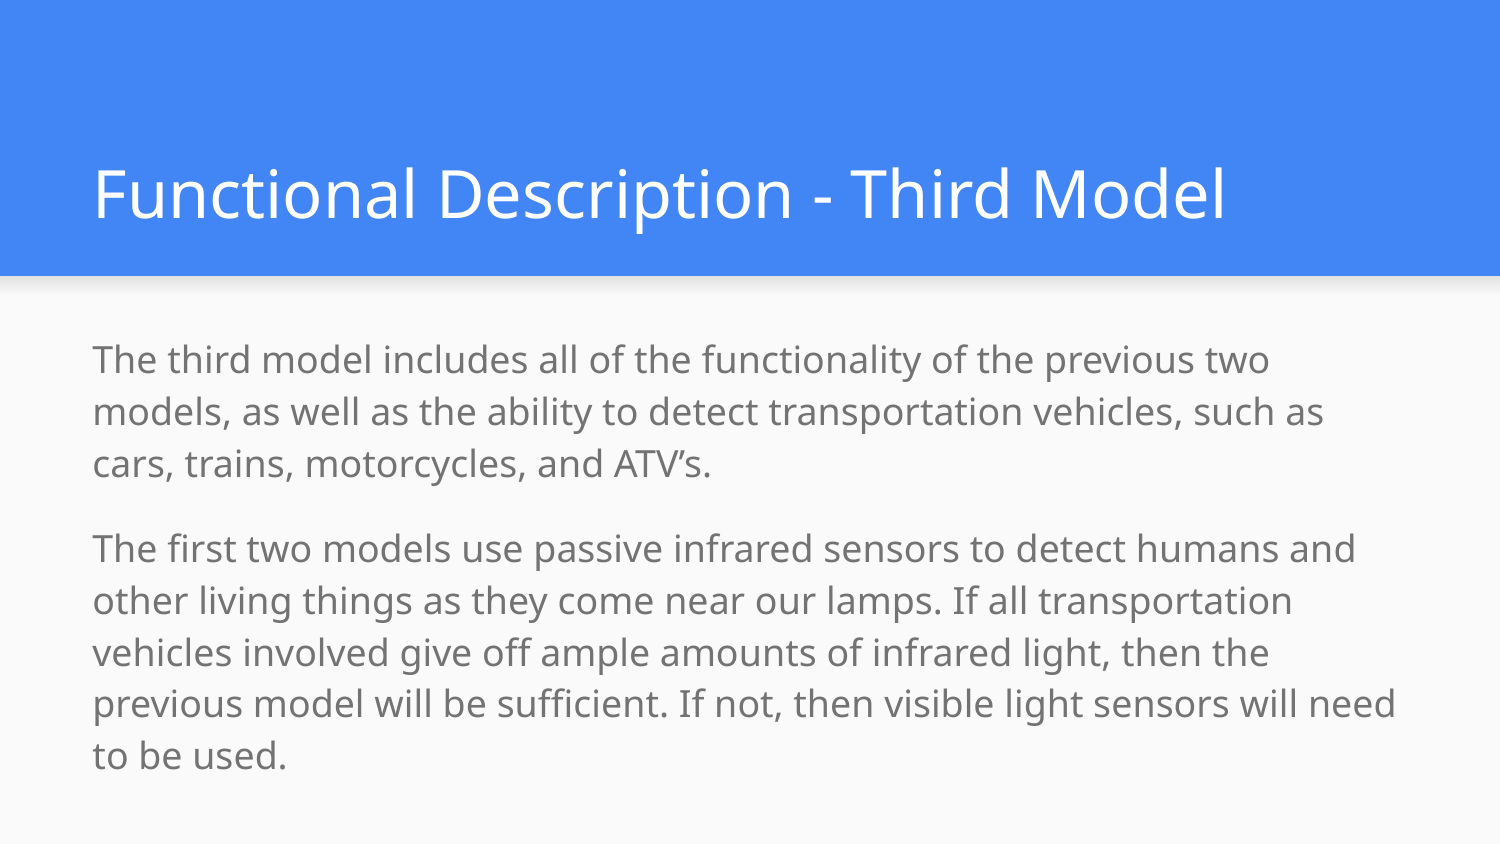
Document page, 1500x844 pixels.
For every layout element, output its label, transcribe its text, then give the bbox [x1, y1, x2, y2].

title Functional Description - Third Model [77, 121, 1427, 248]
list The third model includes all of the functionality of the previous two models, as well as the ability to detect transportation vehicles, such as cars, trains, motorcycles, and ATV’s. The first two models use passive infrared sensors to detect humans and other living things as they come near our lamps. If all transportation vehicles involved give off ample amounts of infrared light, then the previous model will be sufficient. If not, then visible light sensors will need to be used. [77, 314, 1427, 760]
